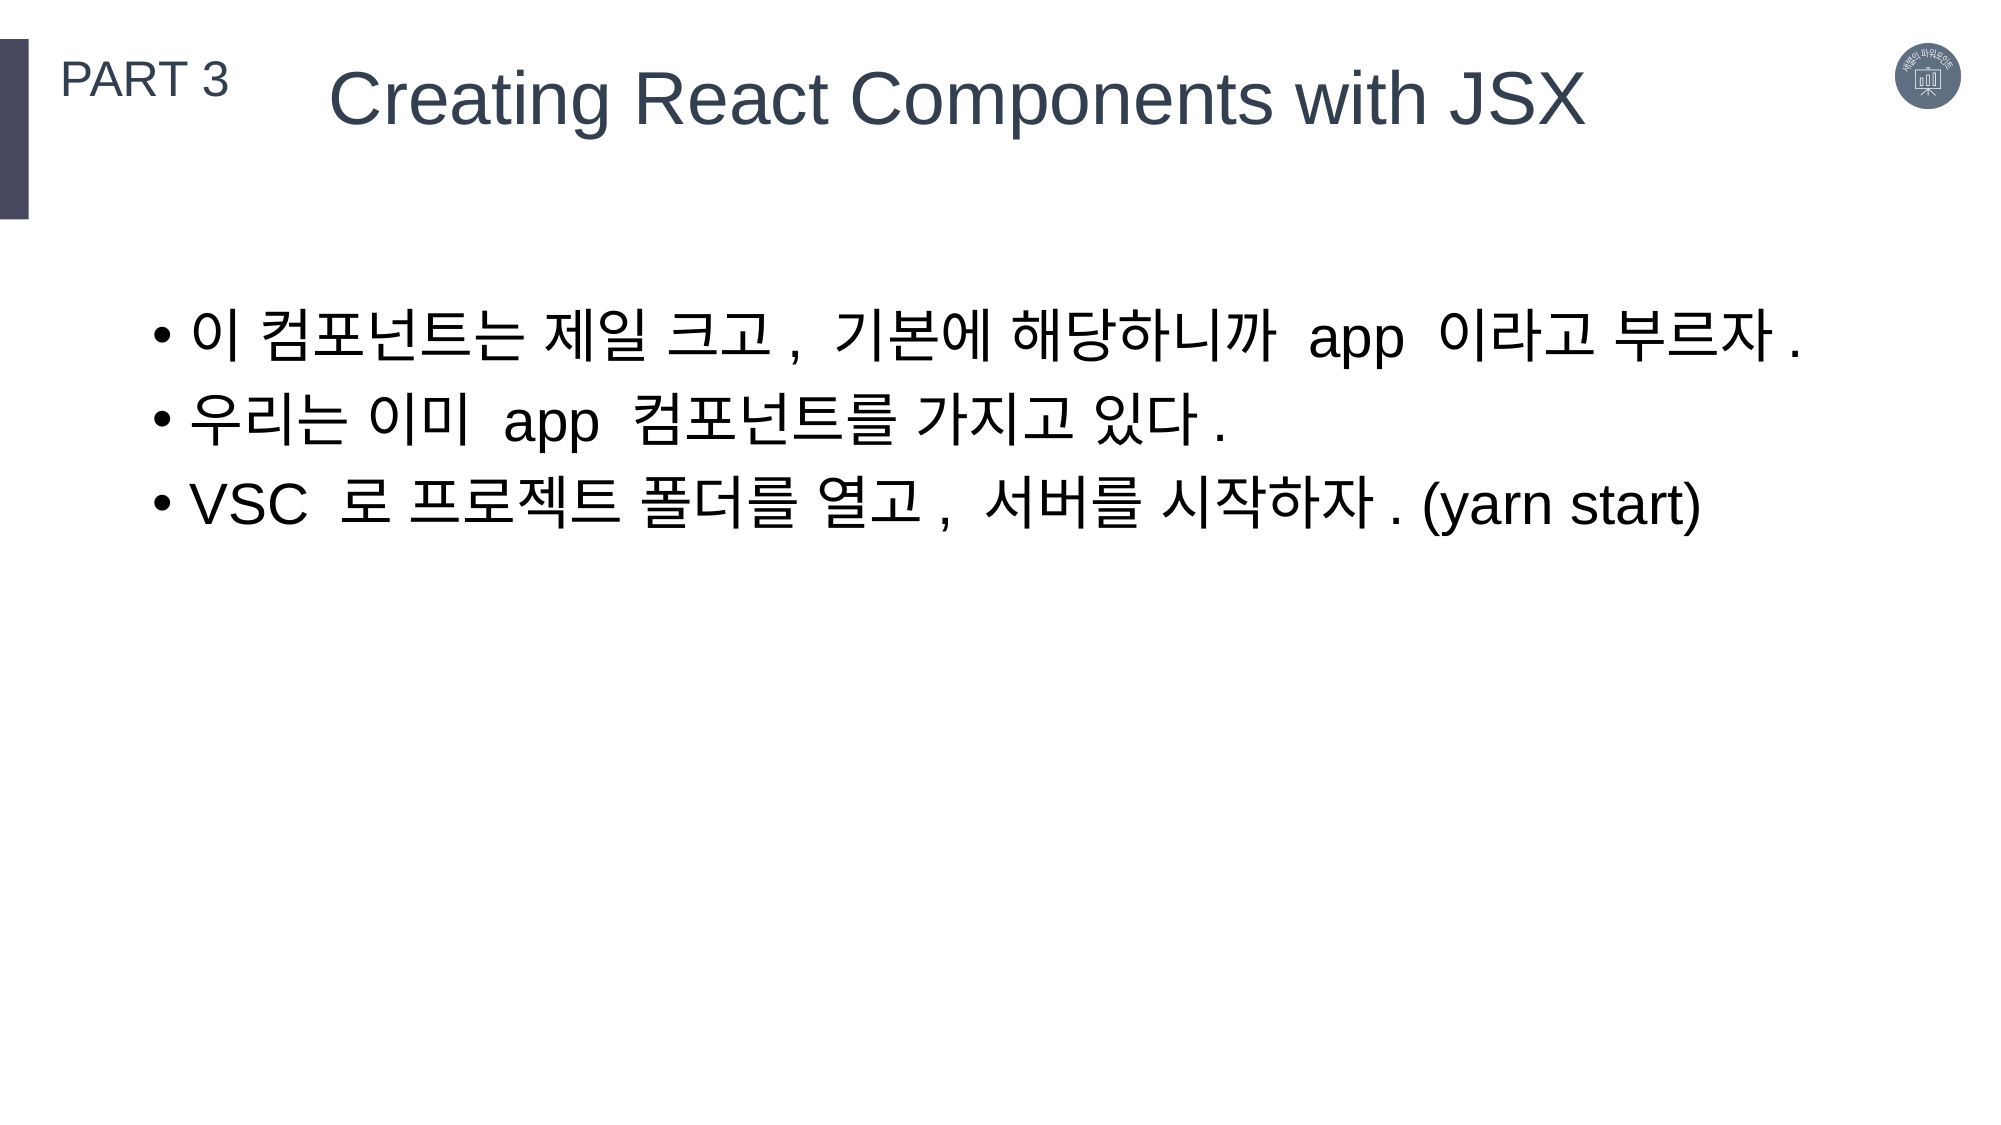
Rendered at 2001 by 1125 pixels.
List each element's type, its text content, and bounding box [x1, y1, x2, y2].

text_box PART 3 [45, 39, 245, 114]
text_box 이 컴포넌트는 제일 크고, 기본에 해당하니까 app 이라고 부르자. 우리는 이미 app 컴포넌트를 가지고 있다. VSC 로 프로젝트 폴더를 열고, 서버를 시작하자. (yarn start) [137, 299, 1863, 1014]
text_box Creating React Components with JSX [314, 41, 1604, 147]
picture [1895, 43, 1961, 109]
text_box [0, 38, 30, 220]
